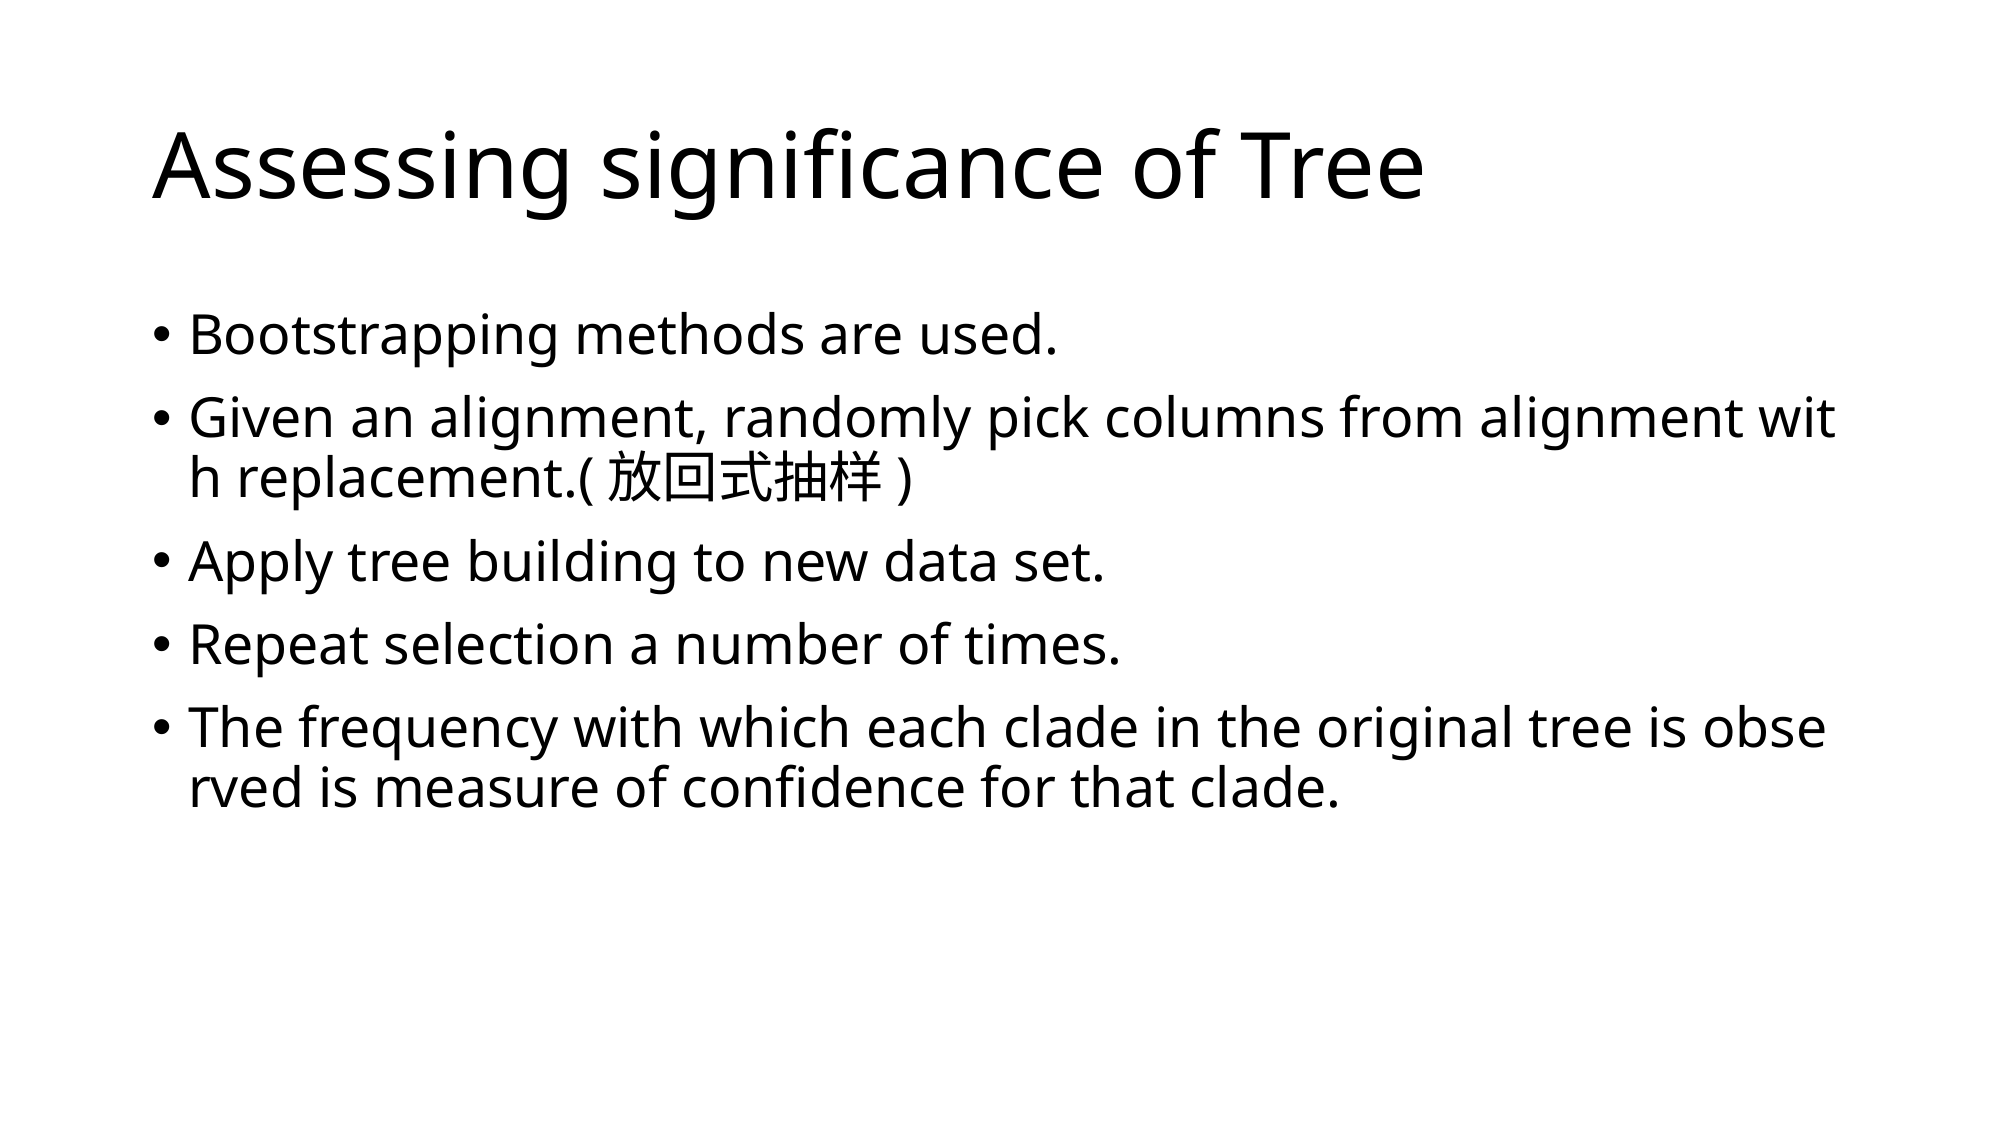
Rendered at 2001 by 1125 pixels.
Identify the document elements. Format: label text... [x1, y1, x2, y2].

list Bootstrapping methods are used. Given an alignment, randomly pick columns from alignment with replacement.(放回式抽样) Apply tree building to new data set. Repeat selection a number of times. The frequency with which each clade in the original tree is observed is measure of confidence for that clade. [137, 299, 1863, 1014]
title Assessing significance of Tree [137, 59, 1863, 278]
